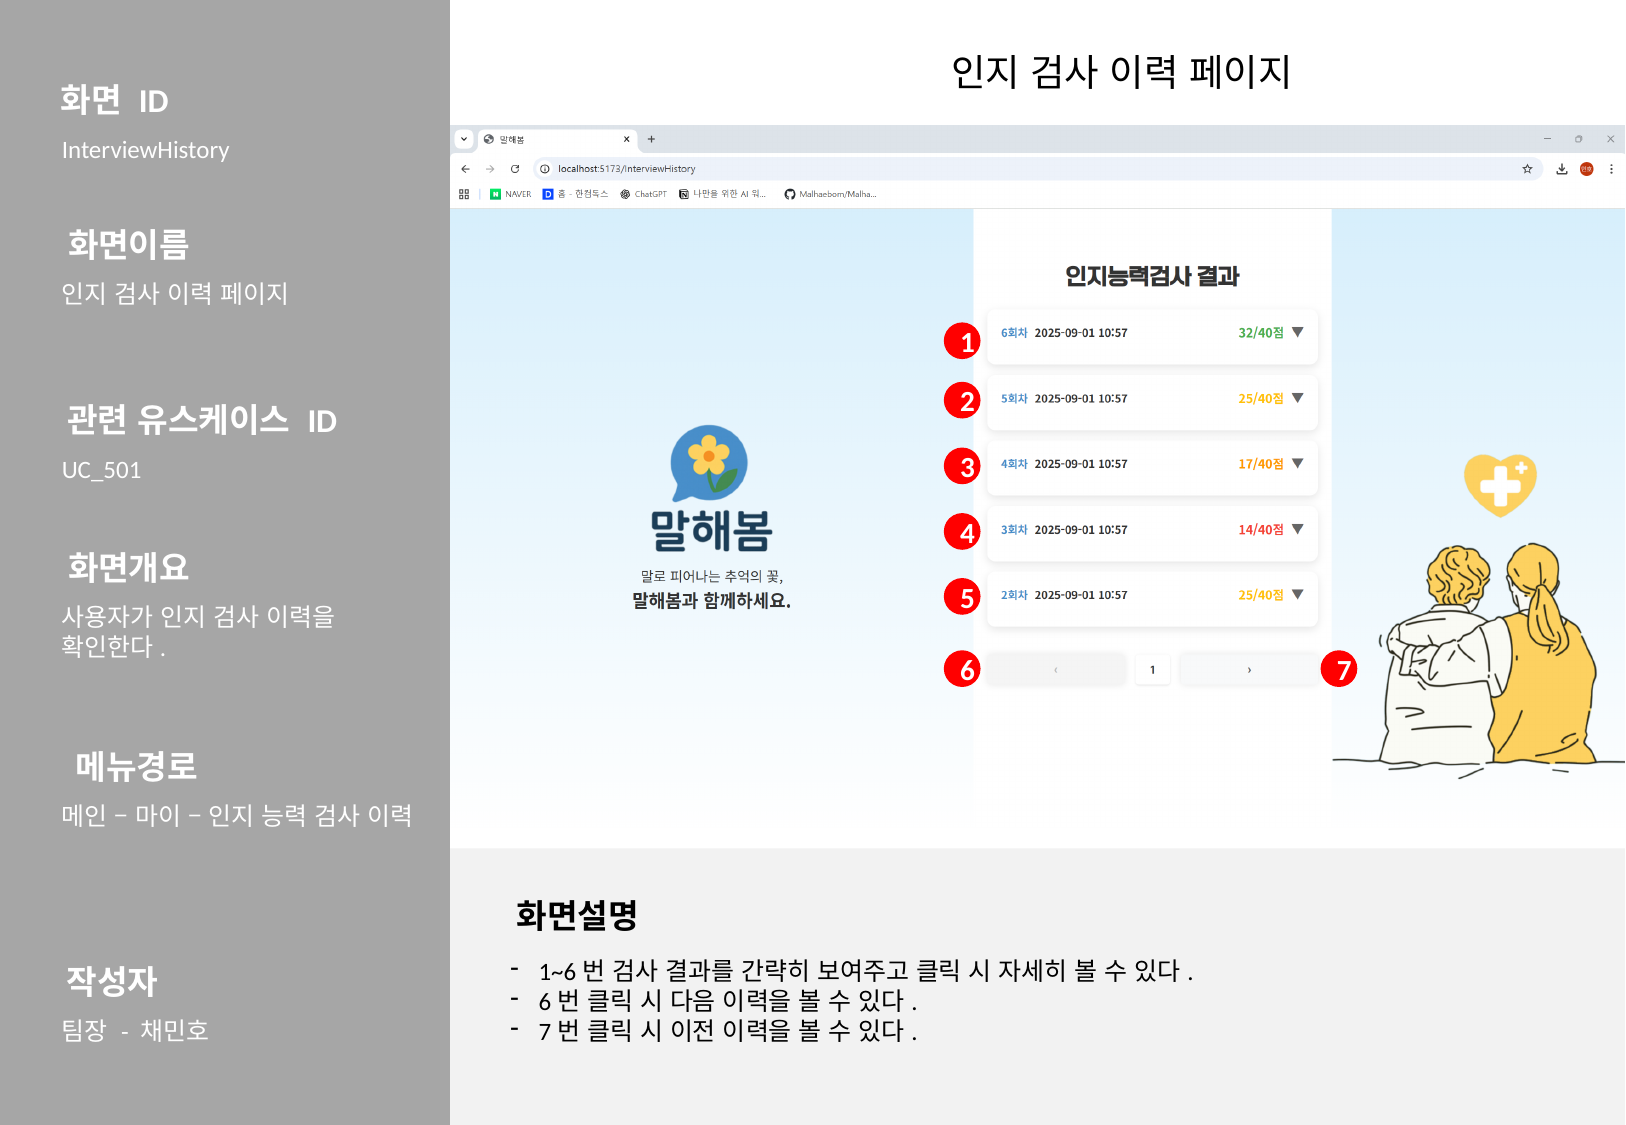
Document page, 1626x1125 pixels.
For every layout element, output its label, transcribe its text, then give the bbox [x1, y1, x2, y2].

text_box [450, 848, 1625, 1125]
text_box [46, 215, 404, 317]
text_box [46, 539, 404, 671]
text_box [46, 953, 404, 1055]
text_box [46, 390, 404, 492]
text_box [46, 70, 404, 172]
text_box 화면설명 [501, 887, 654, 943]
text_box [0, 0, 450, 1125]
picture [449, 125, 1625, 828]
text_box 인지 검사 이력 페이지 [936, 41, 1309, 101]
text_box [46, 738, 437, 870]
text_box 1~6번 검사 결과를 간략히 보여주고 클릭 시 자세히 볼 수 있다. 6번 클릭 시 다음 이력을 볼 수 있다. 7번 클릭 시 이전 이력을 볼 수 있다. [495, 948, 1593, 1054]
